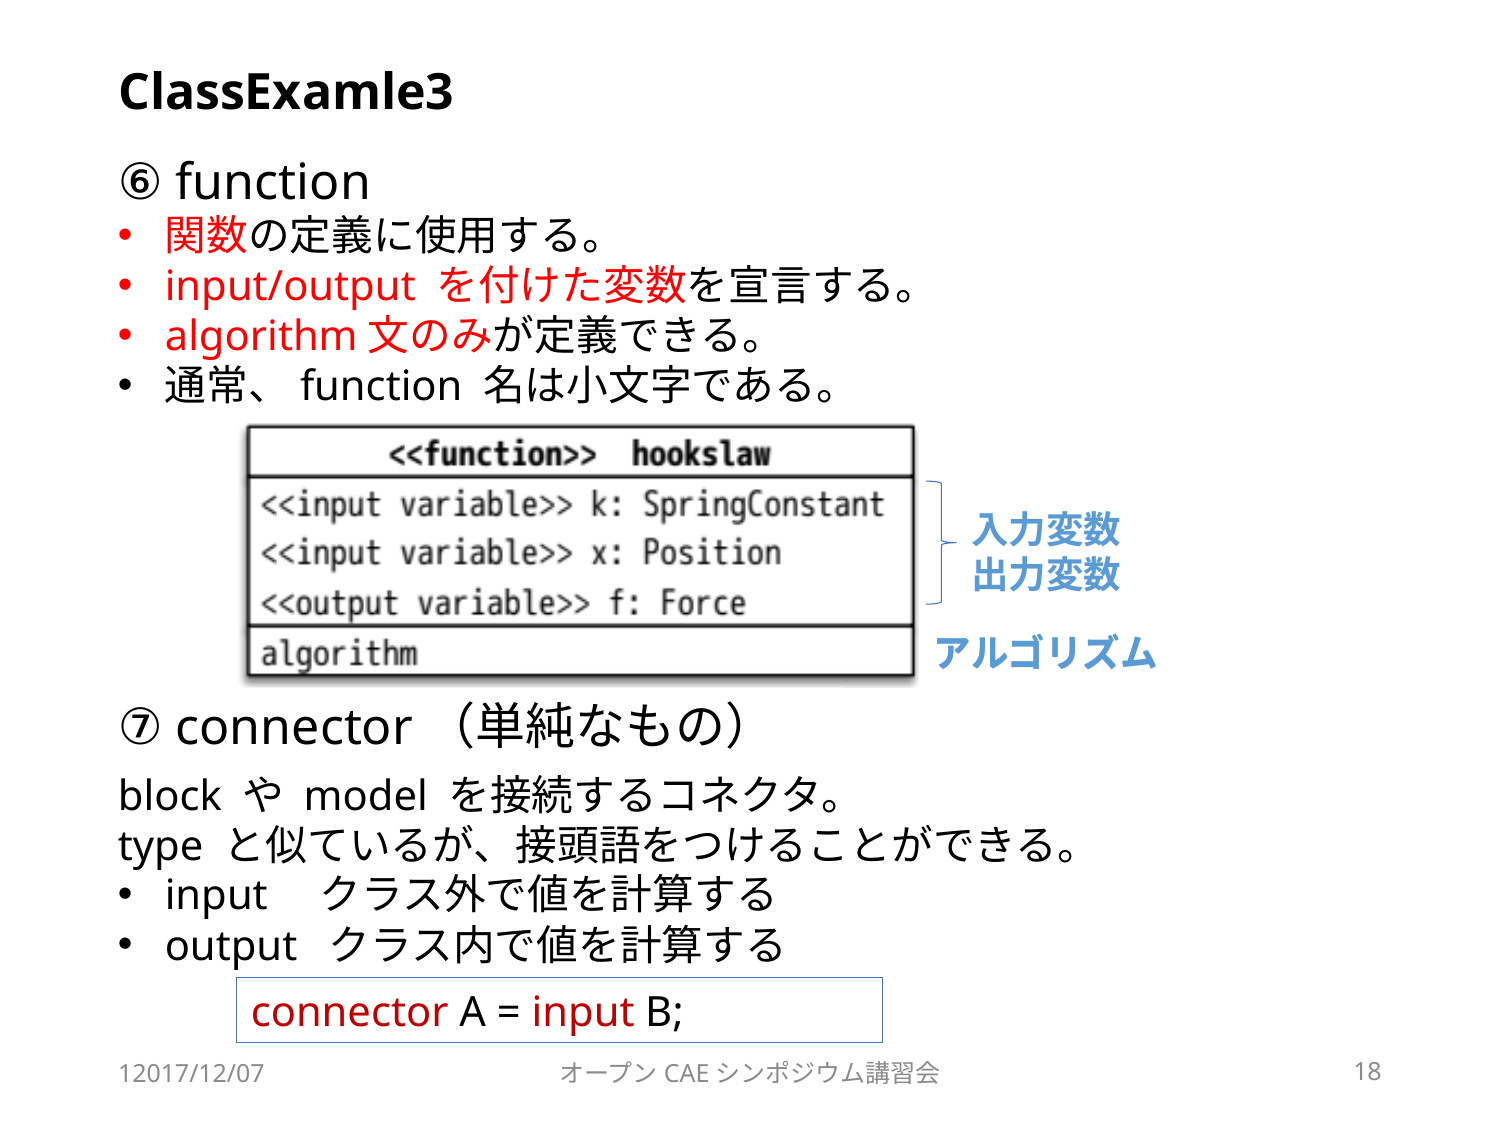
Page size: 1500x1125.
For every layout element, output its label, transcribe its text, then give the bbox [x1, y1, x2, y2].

text_box block や model を接続するコネクタ。 type と似ているが、接頭語をつけることができる。 input クラス外で値を計算する output クラス内で値を計算する [103, 760, 1397, 976]
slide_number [103, 1042, 441, 1103]
title ClassExamle3 [103, 59, 1397, 142]
text_box 入力変数 出力変数 [956, 498, 1163, 604]
picture [236, 420, 920, 688]
text_box ⑥ function 関数の定義に使用する。 input/output を付けた変数を宣言する。 algorithm文のみが定義できる。 通常、function 名は小文字である。 [103, 141, 1113, 417]
footer オープンCAEシンポジウム講習会 [496, 1042, 1004, 1103]
text_box アルゴリズム [920, 622, 1215, 683]
slide_number 18 [1059, 1042, 1397, 1103]
text_box ⑦ connector（単純なもの） [103, 687, 845, 760]
text_box [926, 480, 957, 605]
text_box connector A = input B; [236, 977, 883, 1043]
